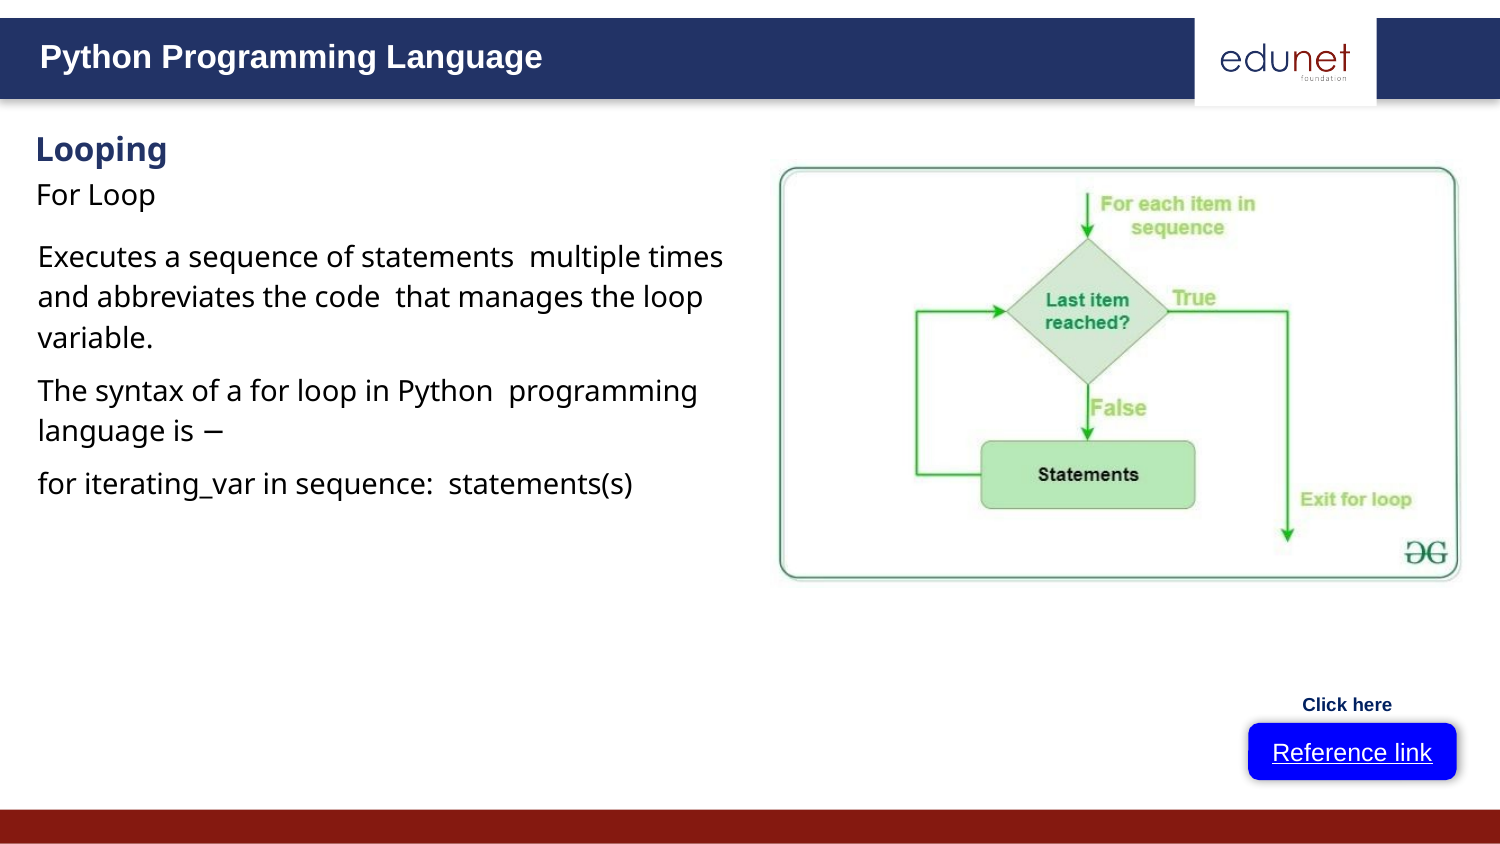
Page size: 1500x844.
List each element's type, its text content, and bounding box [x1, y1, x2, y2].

title Looping [32, 125, 519, 269]
text_box Click here [1287, 685, 1418, 723]
text_box Reference link [1248, 722, 1457, 781]
text_box For Loop [35, 173, 629, 211]
text_box Executes a sequence of statements multiple times and abbreviates the code that manages the loop variable. The syntax of a for loop in Python programming language is − for iterating_var in sequence: statements(s) [37, 230, 750, 501]
picture [770, 159, 1468, 588]
picture [1215, 38, 1356, 86]
